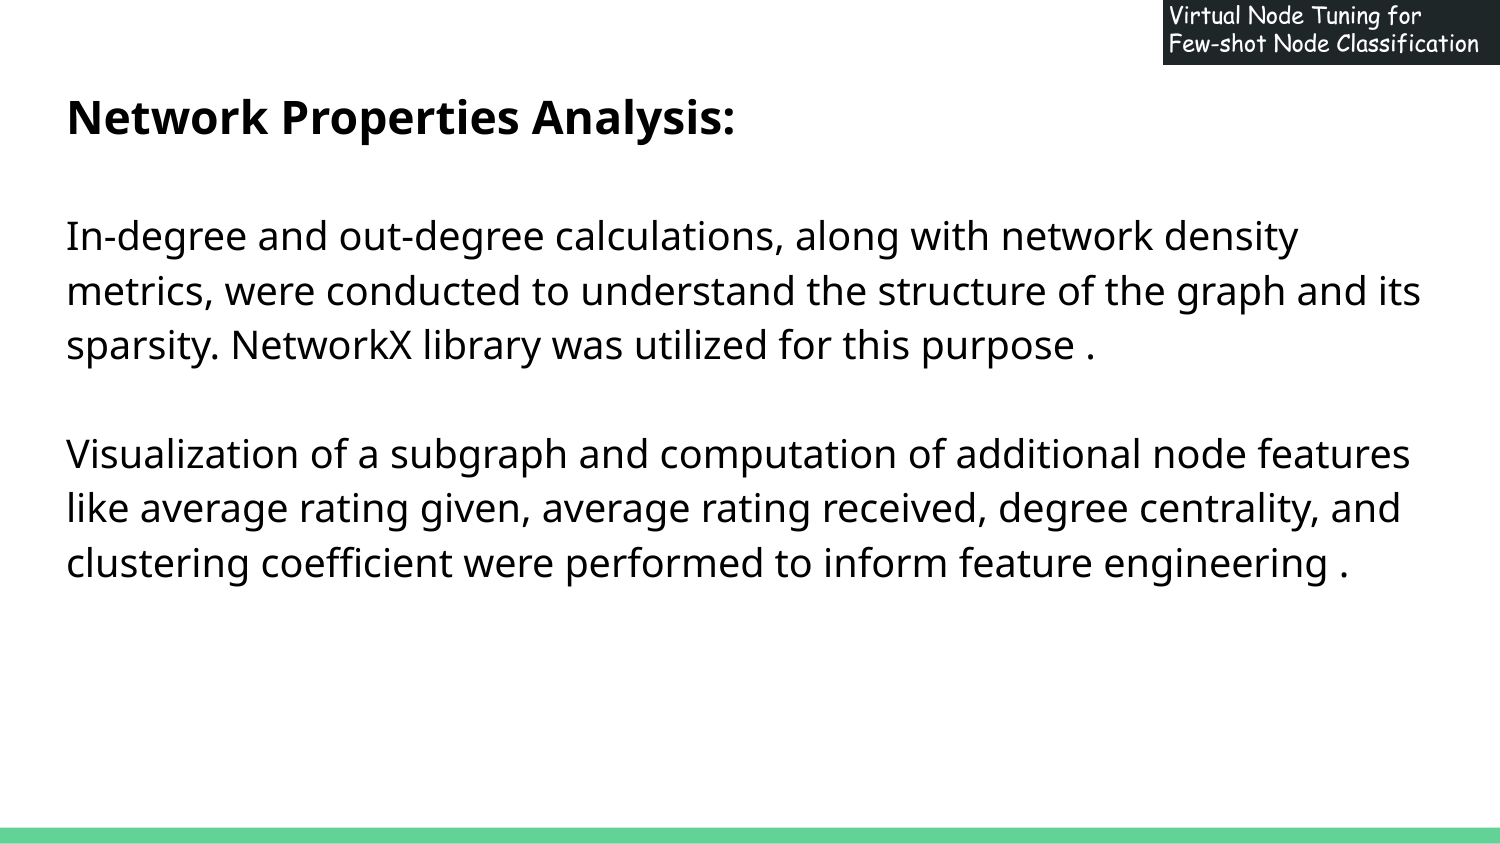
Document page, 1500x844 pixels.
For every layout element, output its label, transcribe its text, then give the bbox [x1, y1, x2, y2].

title Network Properties Analysis: [51, 72, 1449, 167]
picture [1162, 0, 1500, 65]
list In-degree and out-degree calculations, along with network density metrics, were conducted to understand the structure of the graph and its sparsity. NetworkX library was utilized for this purpose . Visualization of a subgraph and computation of additional node features like average rating given, average rating received, degree centrality, and clustering coefficient were performed to inform feature engineering . [51, 189, 1449, 750]
